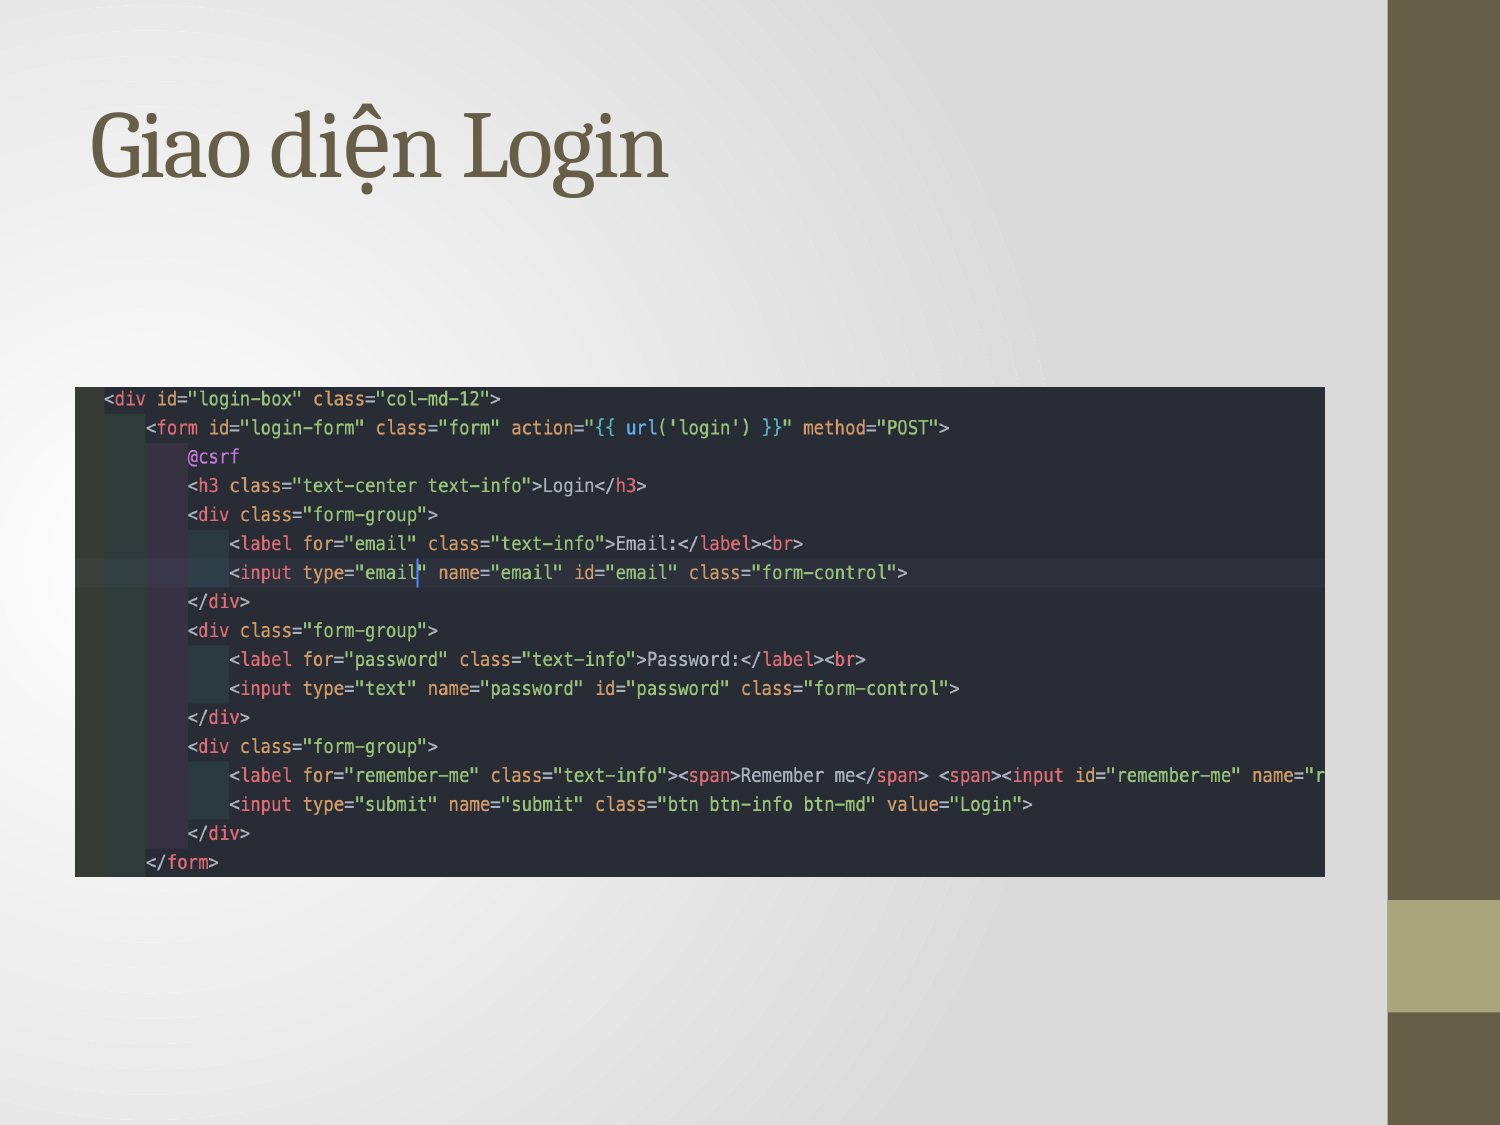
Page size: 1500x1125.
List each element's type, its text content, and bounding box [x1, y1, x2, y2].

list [74, 386, 1326, 877]
title Giao diện Login [75, 45, 1325, 233]
